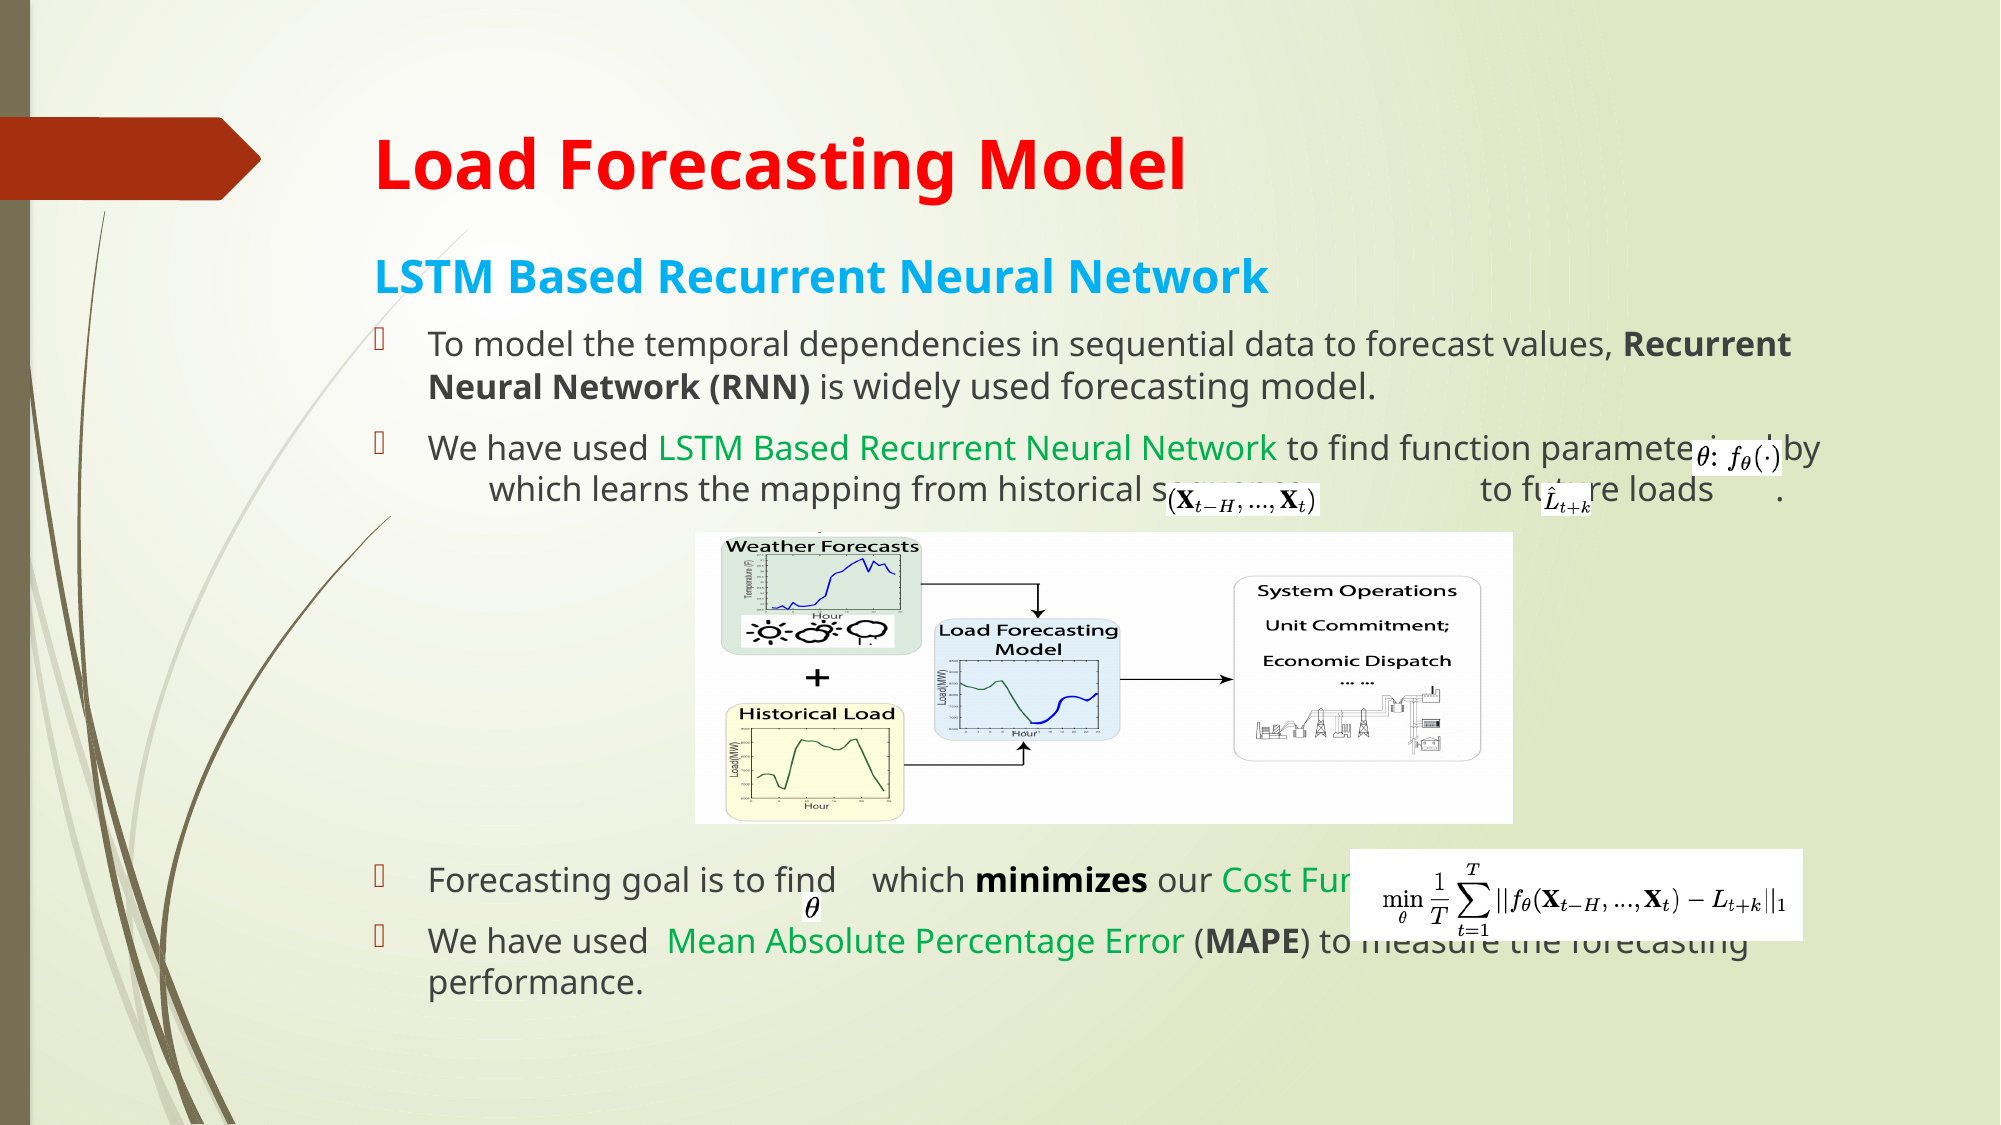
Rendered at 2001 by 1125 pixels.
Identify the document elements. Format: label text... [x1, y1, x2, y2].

picture [1692, 440, 1782, 476]
picture [1350, 849, 1803, 941]
picture [1541, 482, 1592, 516]
picture [802, 892, 821, 923]
title Load Forecasting Model [358, 113, 1821, 221]
list LSTM Based Recurrent Neural Network To model the temporal dependencies in sequential data to forecast values, Recurrent Neural Network (RNN) is widely used forecasting model. We have used LSTM Based Recurrent Neural Network to find function parameterized by which learns the mapping from historical sequence to future loads . Forecasting goal is to find which minimizes our Cost Function: We have used Mean Absolute Percentage Error (MAPE) to measure the forecasting performance. [358, 239, 1888, 1024]
picture [695, 531, 1513, 824]
picture [1165, 483, 1320, 516]
